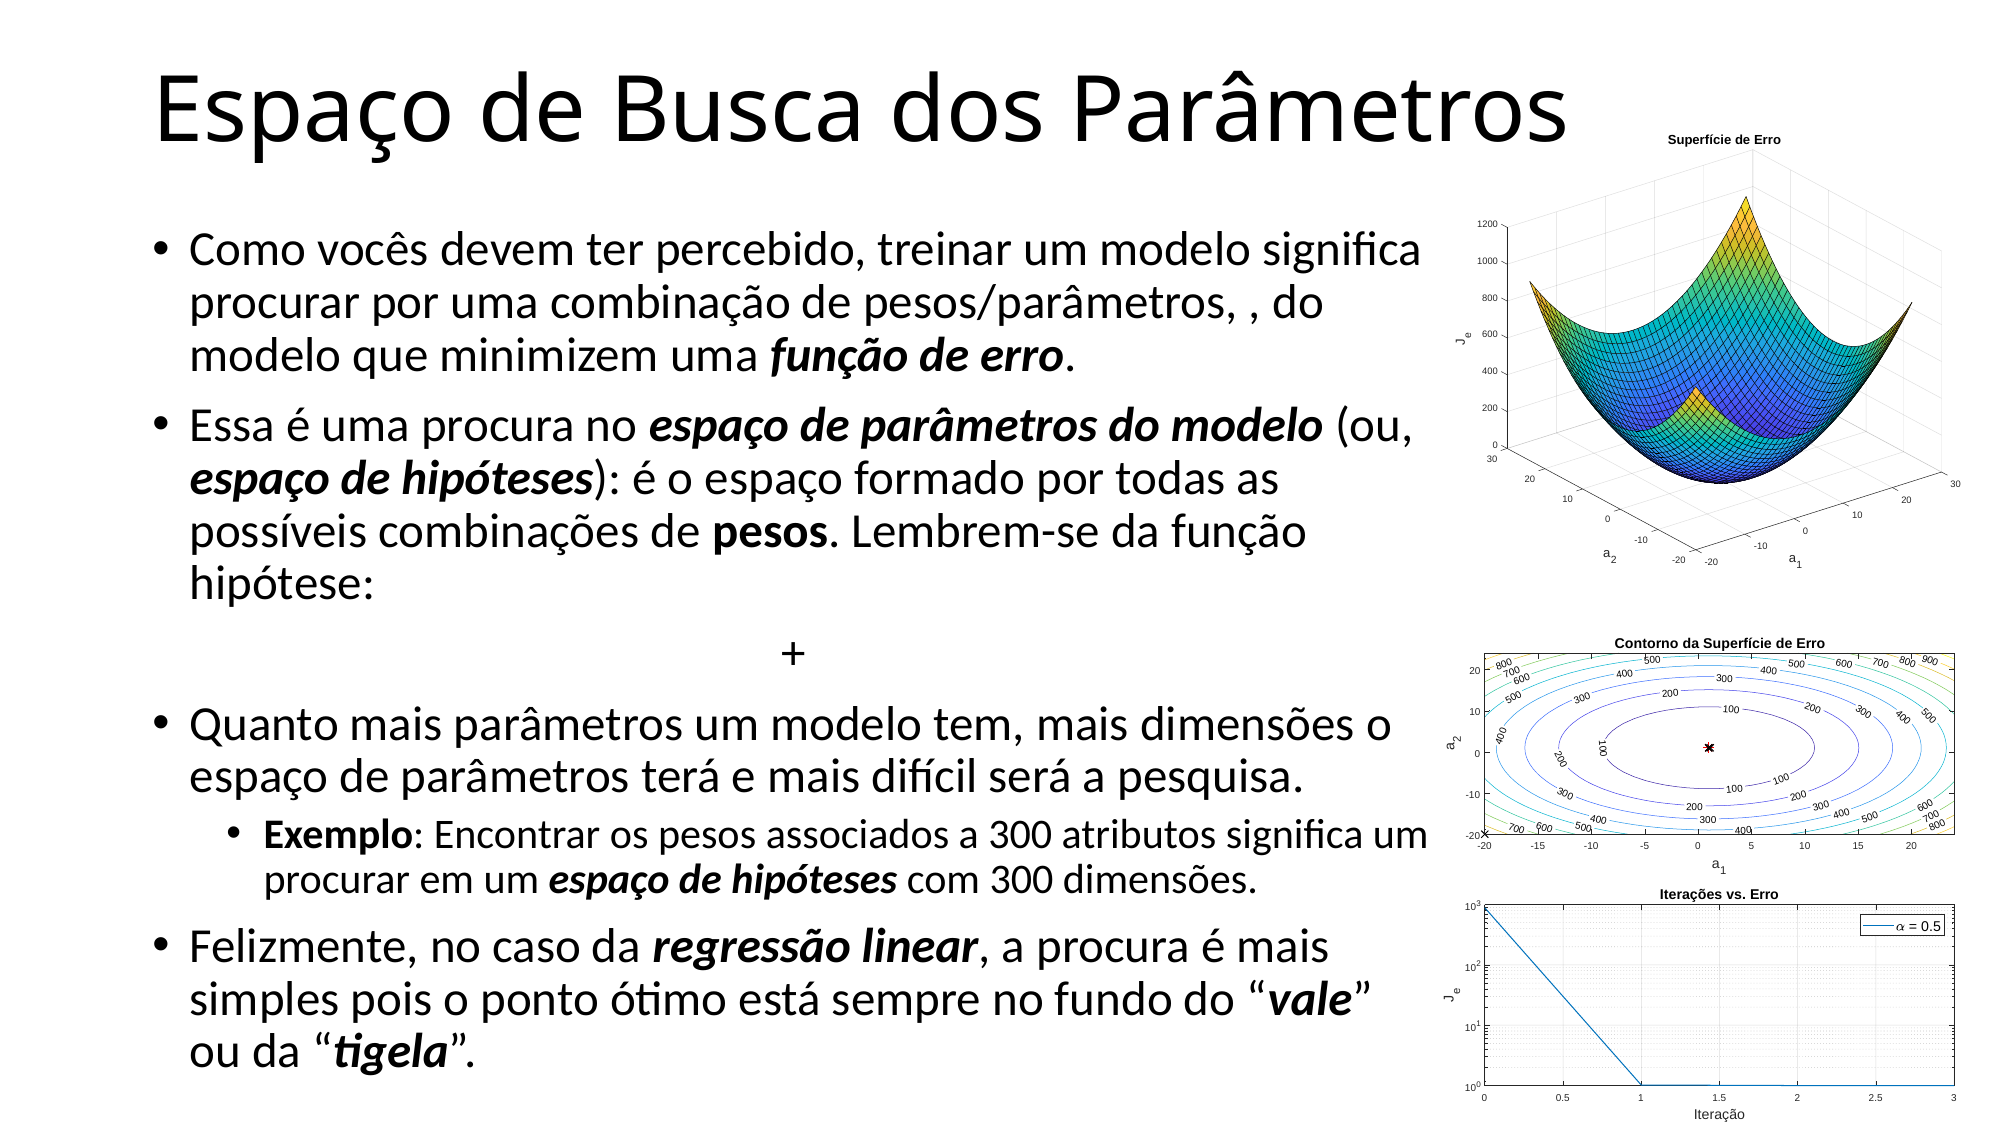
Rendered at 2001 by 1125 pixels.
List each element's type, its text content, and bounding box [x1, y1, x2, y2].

picture [1435, 632, 1963, 1124]
picture [1449, 128, 1963, 574]
title Espaço de Busca dos Parâmetros [137, 21, 1863, 204]
